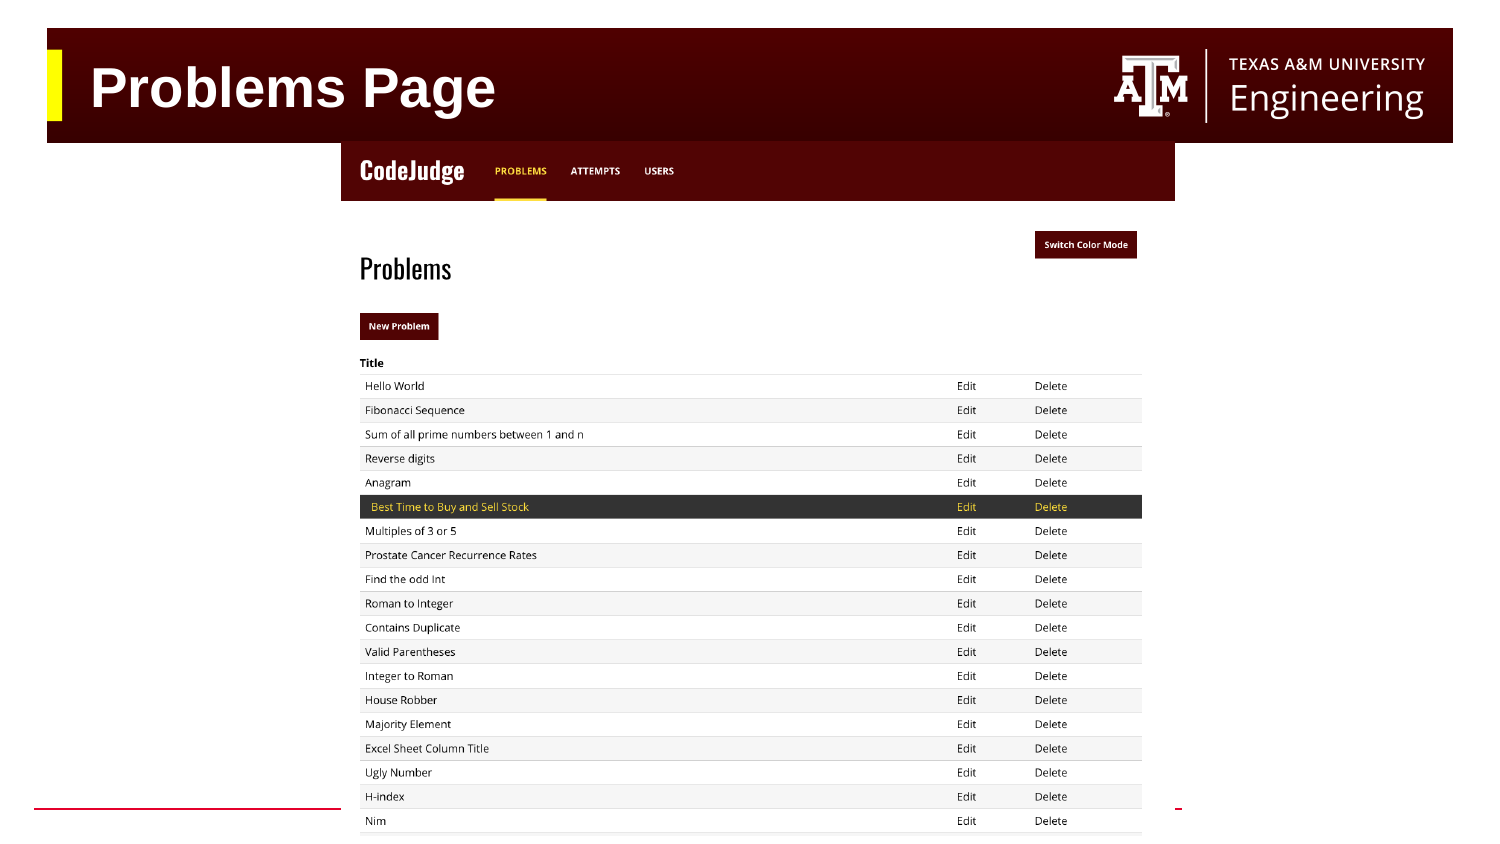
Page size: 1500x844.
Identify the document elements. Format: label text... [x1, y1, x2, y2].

title Problems Page [79, 27, 1025, 142]
picture [1114, 49, 1425, 123]
picture [341, 141, 1175, 836]
